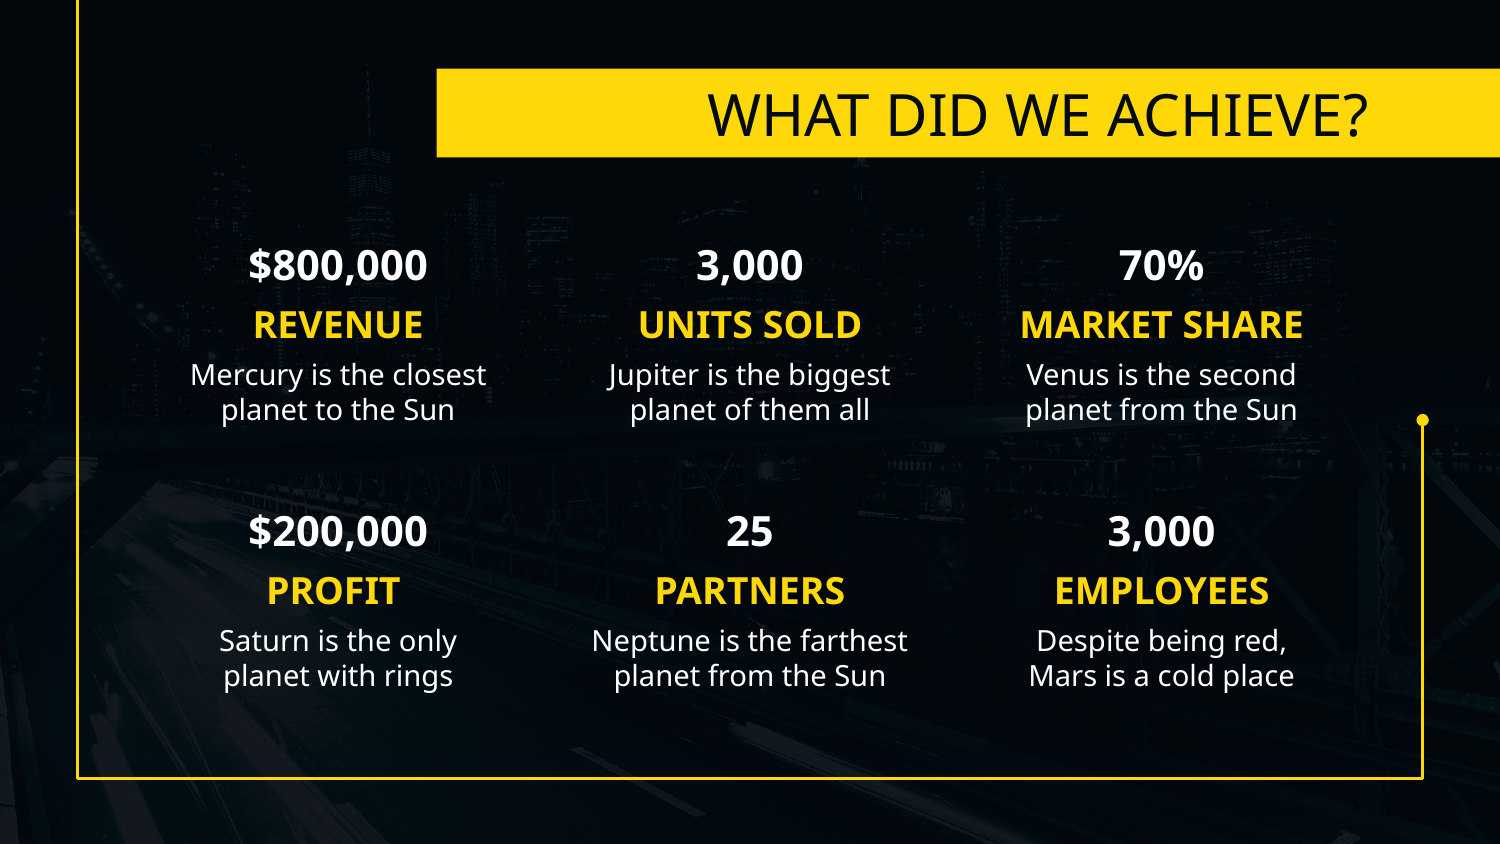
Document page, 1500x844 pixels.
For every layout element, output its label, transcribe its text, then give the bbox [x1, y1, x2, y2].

subtitle Saturn is the only planet with rings [164, 607, 512, 698]
title 3,000 [1031, 494, 1292, 566]
title 3,000 [620, 228, 880, 300]
title REVENUE [164, 284, 512, 341]
subtitle Neptune is the farthest planet from the Sun [576, 607, 924, 698]
title $200,000 [208, 494, 468, 566]
subtitle Mercury is the closest planet to the Sun [164, 341, 512, 432]
title 25 [620, 494, 880, 566]
title 70% [1031, 228, 1292, 300]
title EMPLOYEES [988, 549, 1336, 607]
title UNITS SOLD [576, 284, 924, 341]
title WHAT DID WE ACHIEVE? [117, 63, 1384, 158]
title PROFIT [164, 549, 512, 607]
title PARTNERS [576, 549, 924, 607]
title $800,000 [208, 228, 469, 300]
picture [0, 0, 1500, 844]
subtitle Despite being red, Mars is a cold place [988, 607, 1336, 698]
title MARKET SHARE [988, 284, 1336, 341]
subtitle Venus is the second planet from the Sun [988, 341, 1336, 432]
subtitle Jupiter is the biggest planet of them all [576, 341, 924, 432]
